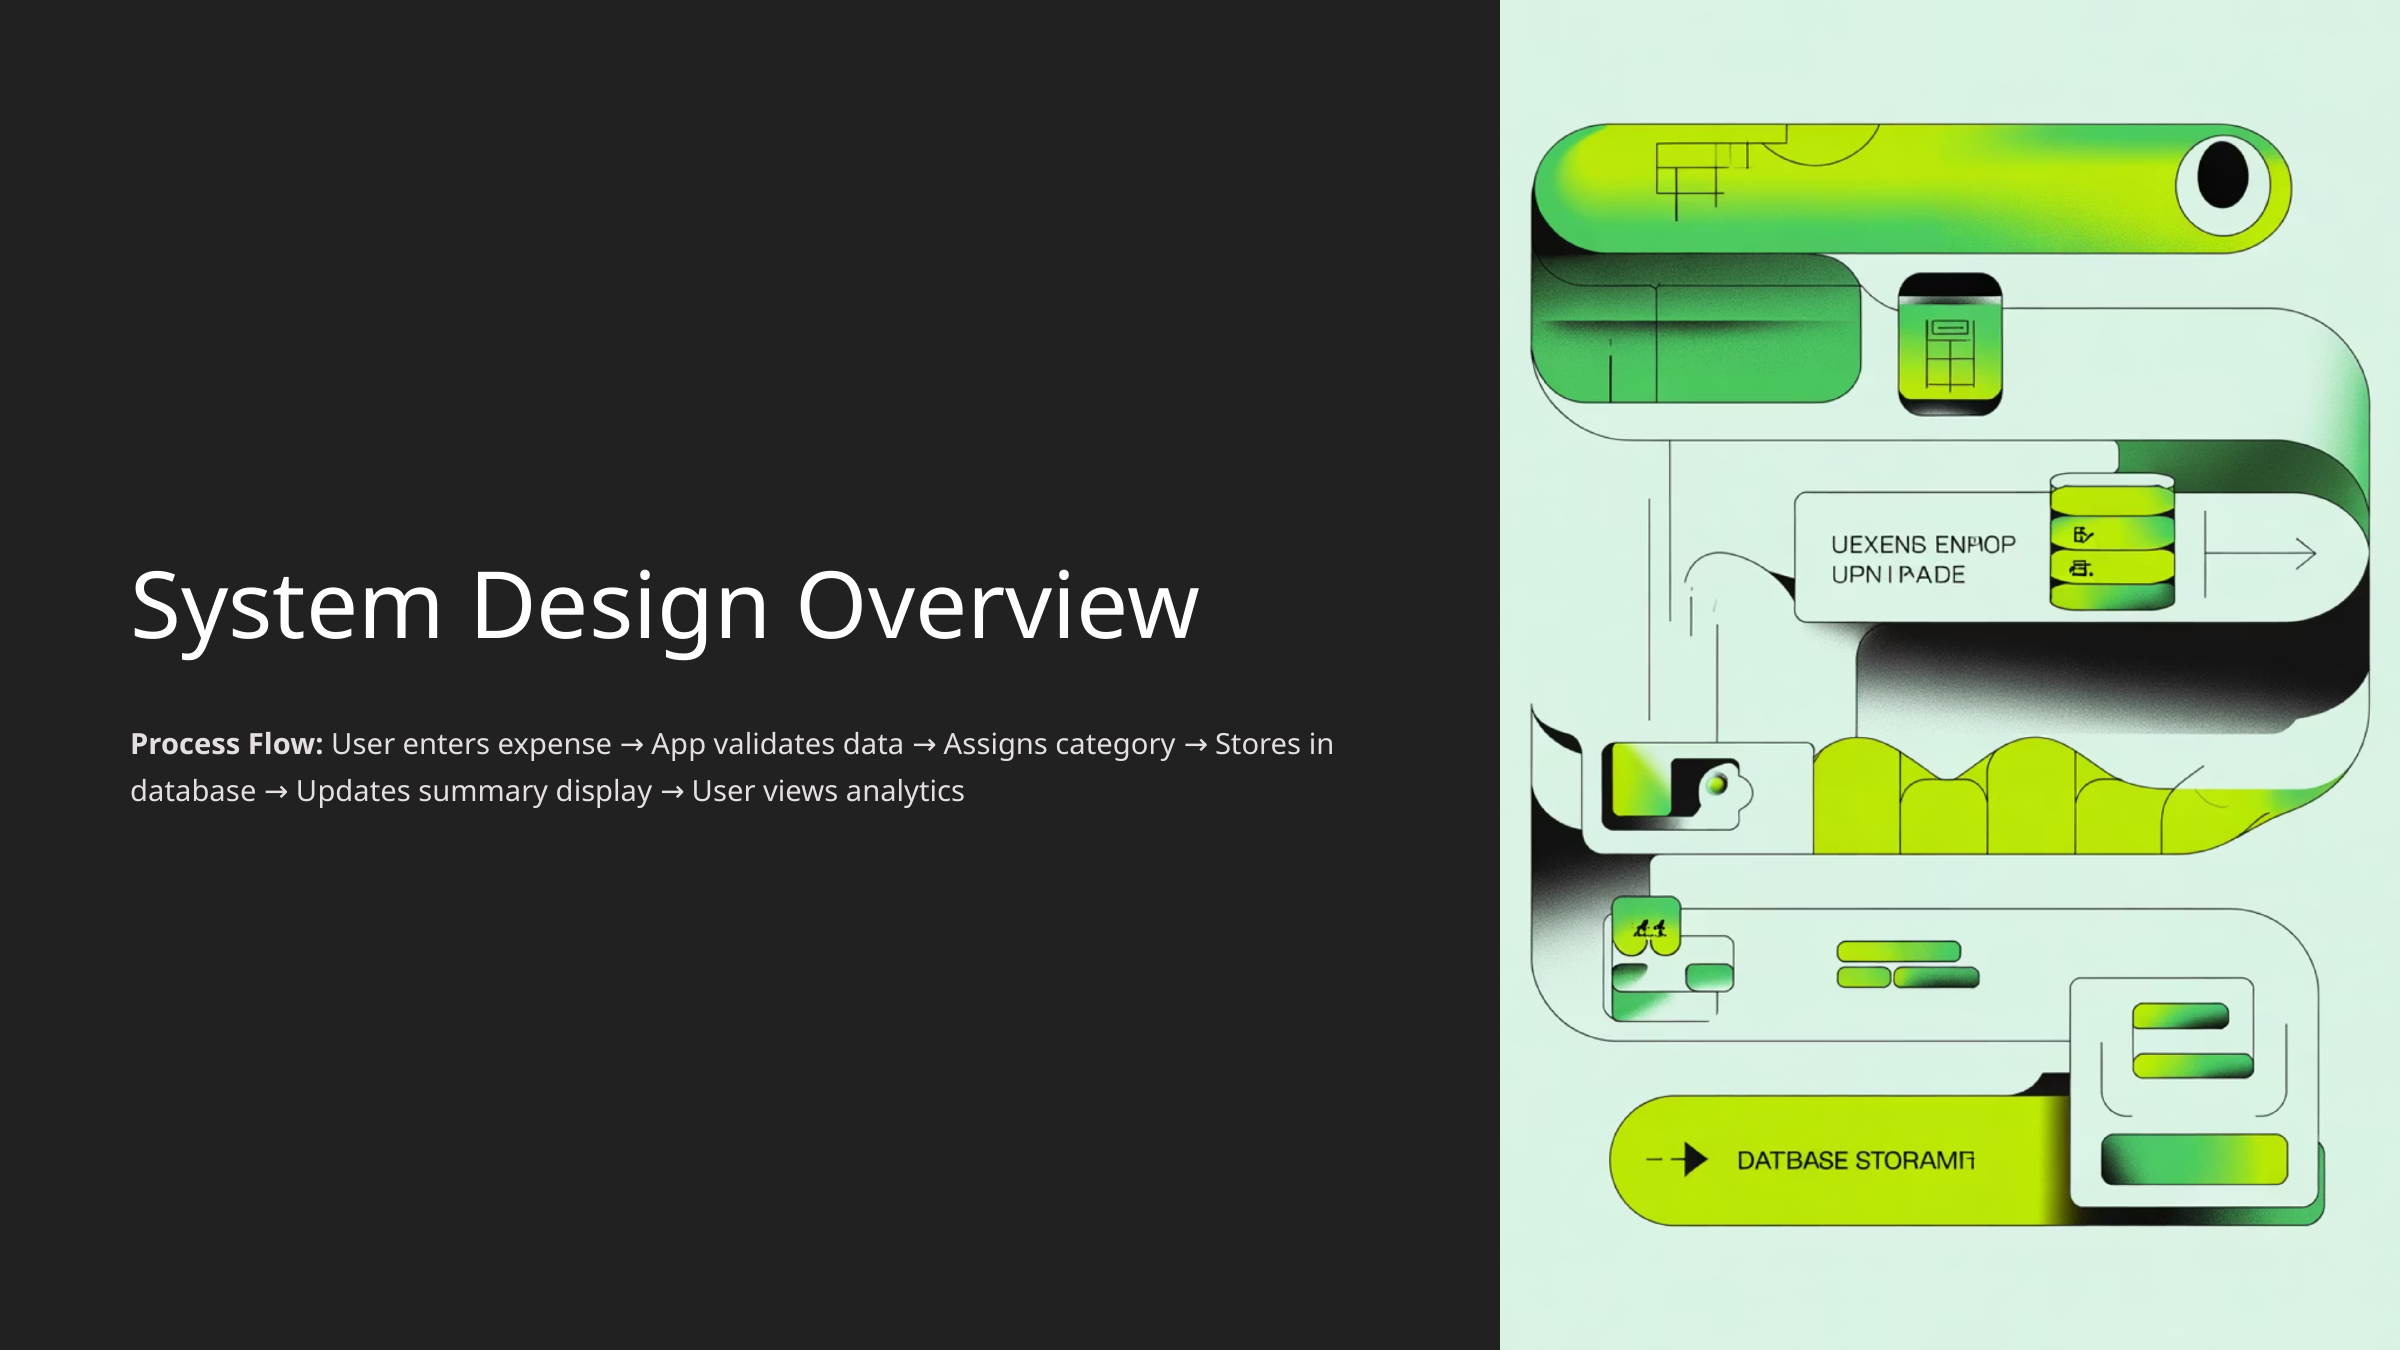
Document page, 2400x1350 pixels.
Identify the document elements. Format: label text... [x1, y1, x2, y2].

picture [1499, 0, 2400, 1350]
text_box Process Flow: User enters expense → App validates data → Assigns category → Stores in database → Updates summary display → User views analytics [130, 713, 1370, 809]
text_box System Design Overview [130, 541, 1359, 658]
